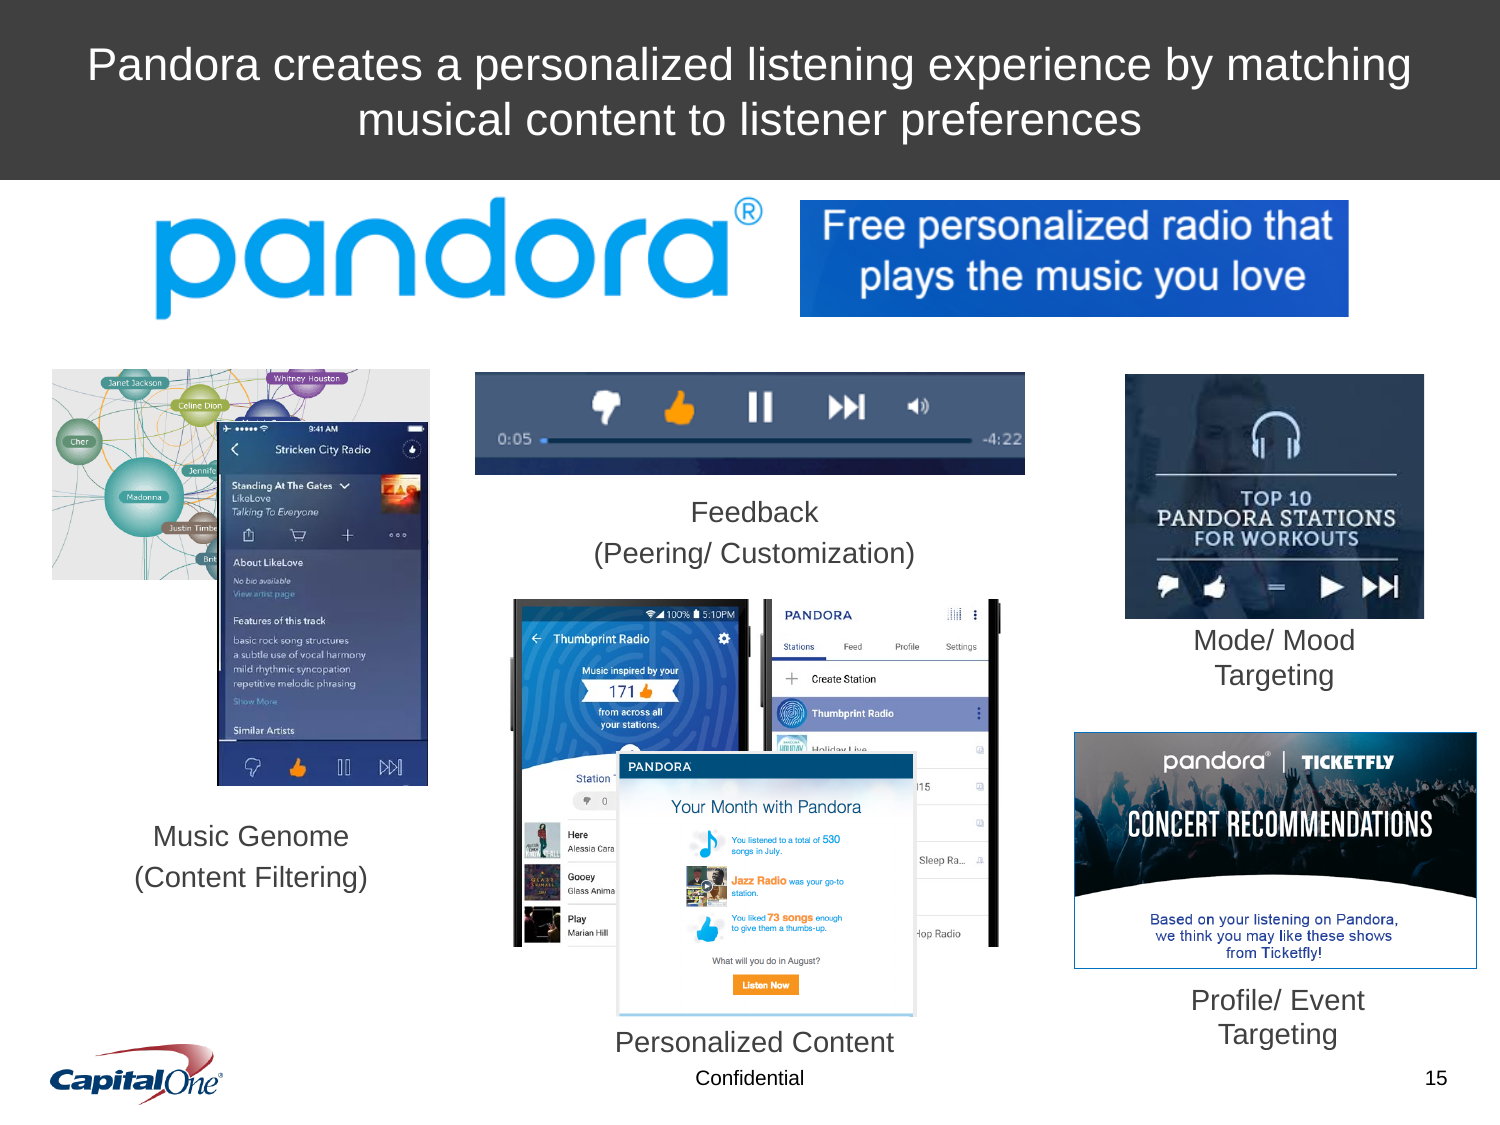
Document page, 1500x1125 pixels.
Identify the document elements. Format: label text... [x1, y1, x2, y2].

text_box Feedback (Peering/ Customization) [578, 486, 931, 577]
picture [506, 598, 1004, 1017]
picture [1074, 732, 1477, 969]
text_box Pandora creates a personalized listening experience by matching musical content to listener preferences [0, 0, 1500, 180]
picture [1124, 373, 1425, 619]
text_box Music Genome (Content Filtering) [119, 809, 384, 901]
text_box Personalized Content [599, 1016, 910, 1067]
picture [475, 372, 1025, 475]
picture [50, 1044, 223, 1105]
picture [799, 200, 1349, 318]
text_box Mode/ Mood Targeting [1128, 627, 1421, 699]
text_box Profile/ Event Targeting [1132, 978, 1425, 1059]
picture [152, 193, 767, 324]
picture [51, 369, 431, 786]
